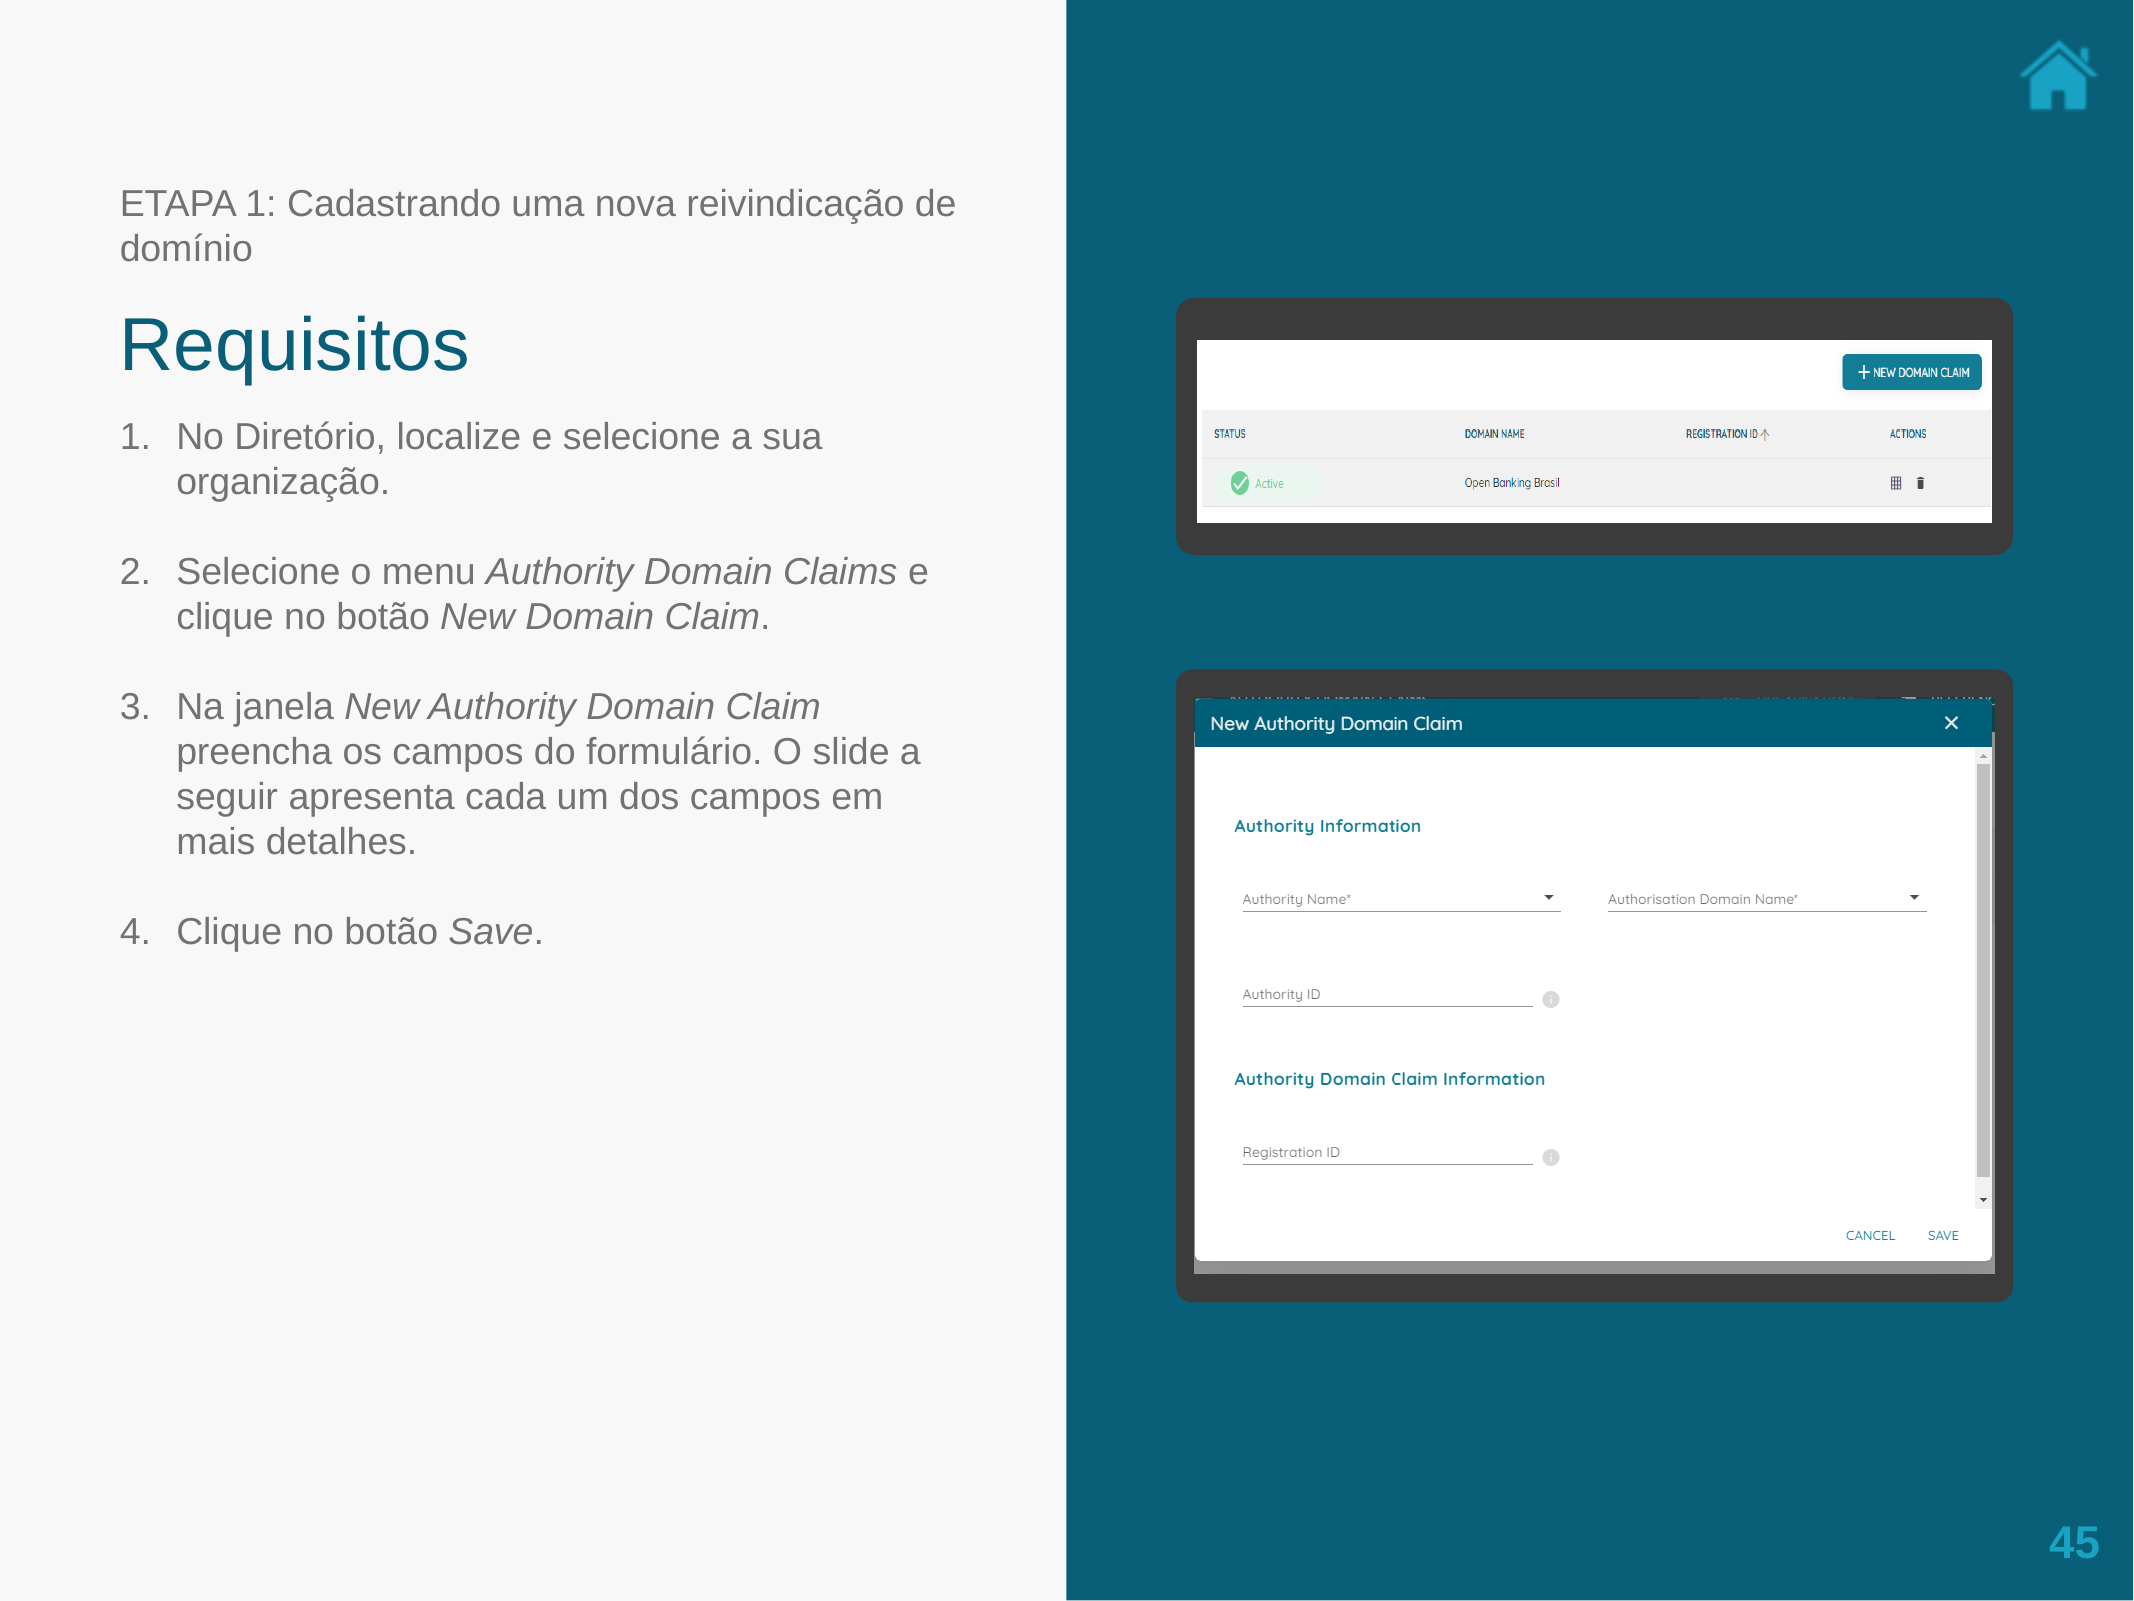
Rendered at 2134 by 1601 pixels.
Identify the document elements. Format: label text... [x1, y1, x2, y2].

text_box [1175, 297, 2014, 1303]
picture [1196, 340, 1993, 524]
picture [1193, 697, 1996, 1275]
text_box [2002, 23, 2134, 170]
text_box ETAPA 1: Cadastrando uma nova reivindicação de domínio [119, 179, 1088, 270]
slide_number 45 [1979, 1504, 2101, 1576]
text_box Requisitos [119, 295, 492, 386]
text_box [1977, 0, 2134, 145]
text_box No Diretório, localize e selecione a sua organização. Selecione o menu Authority Domain Claims e clique no botão New Domain Claim. Na janela New Authority Domain Claim preencha os campos do formulário. O slide a seguir apresenta cada um dos campos em mais detalhes. Clique no botão Save. [119, 411, 947, 952]
